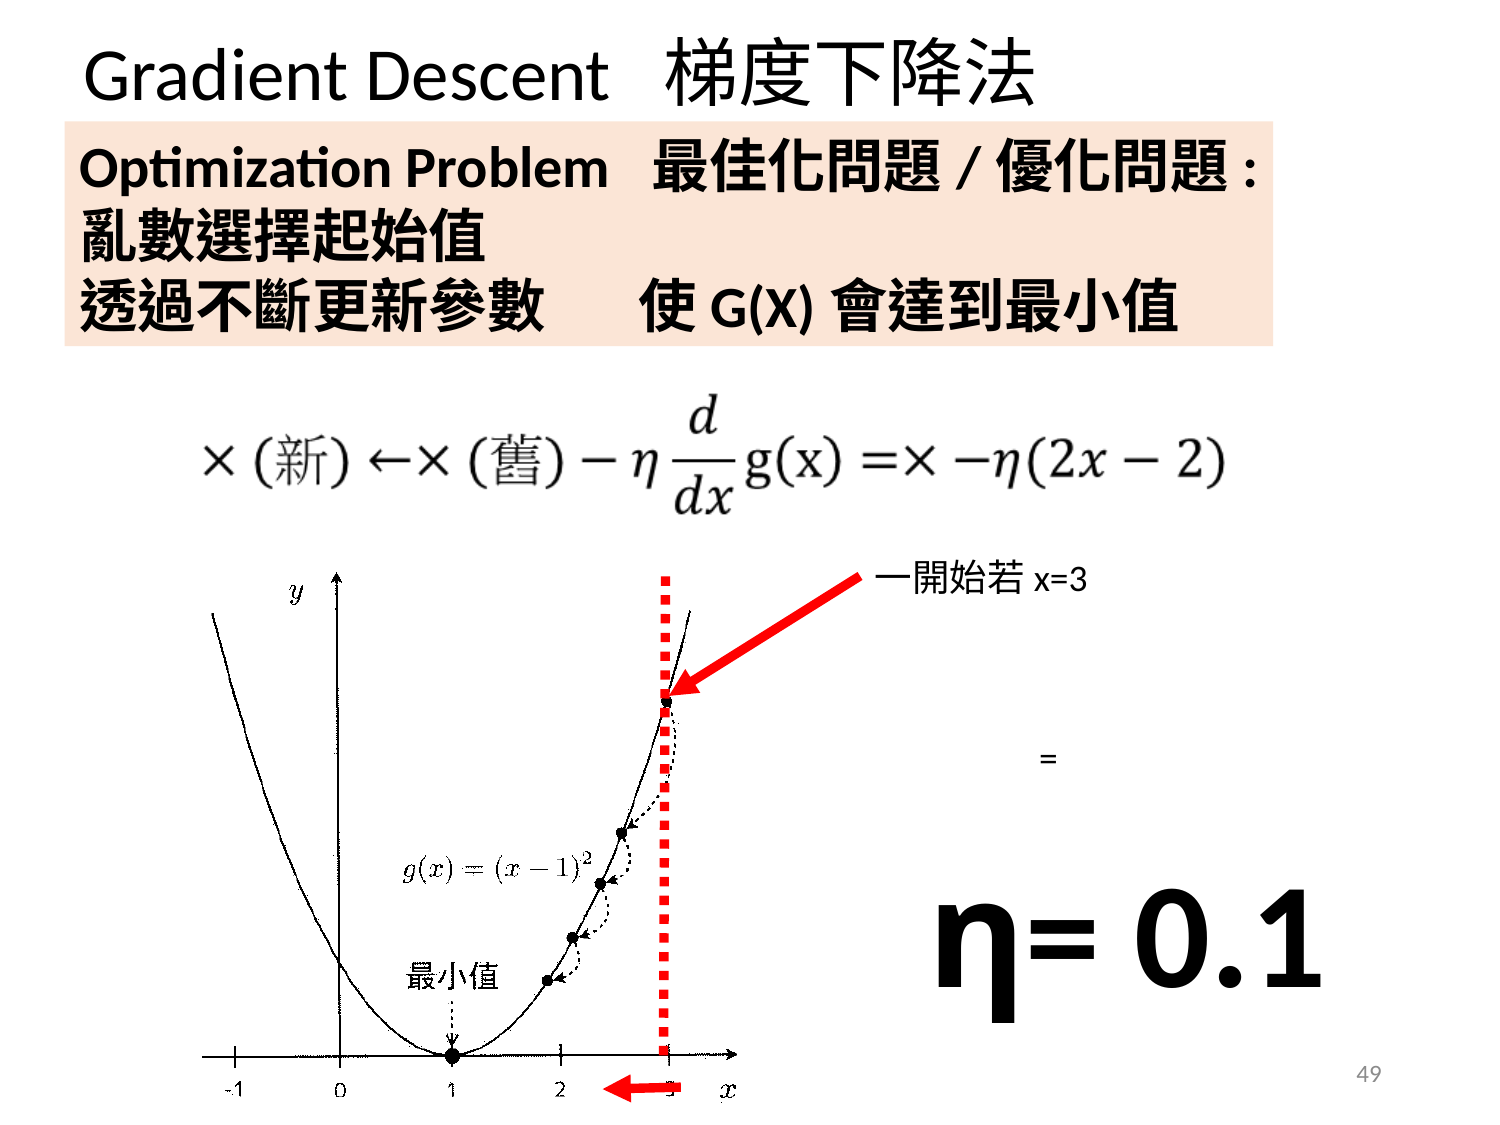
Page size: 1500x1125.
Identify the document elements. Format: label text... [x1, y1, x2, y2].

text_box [668, 576, 864, 696]
text_box 一開始若x=3 [859, 546, 1103, 606]
slide_number 49 [1059, 1042, 1397, 1103]
text_box Optimization Problem 最佳化問題/優化問題: 亂數選擇起始值 透過不斷更新參數 使G(X)會達到最小值 [64, 121, 1274, 347]
text_box Gradient Descent 梯度下降法 [68, 17, 1053, 121]
picture [86, 388, 1341, 516]
text_box η= 0.1 [912, 829, 1342, 1025]
picture [178, 560, 752, 1111]
